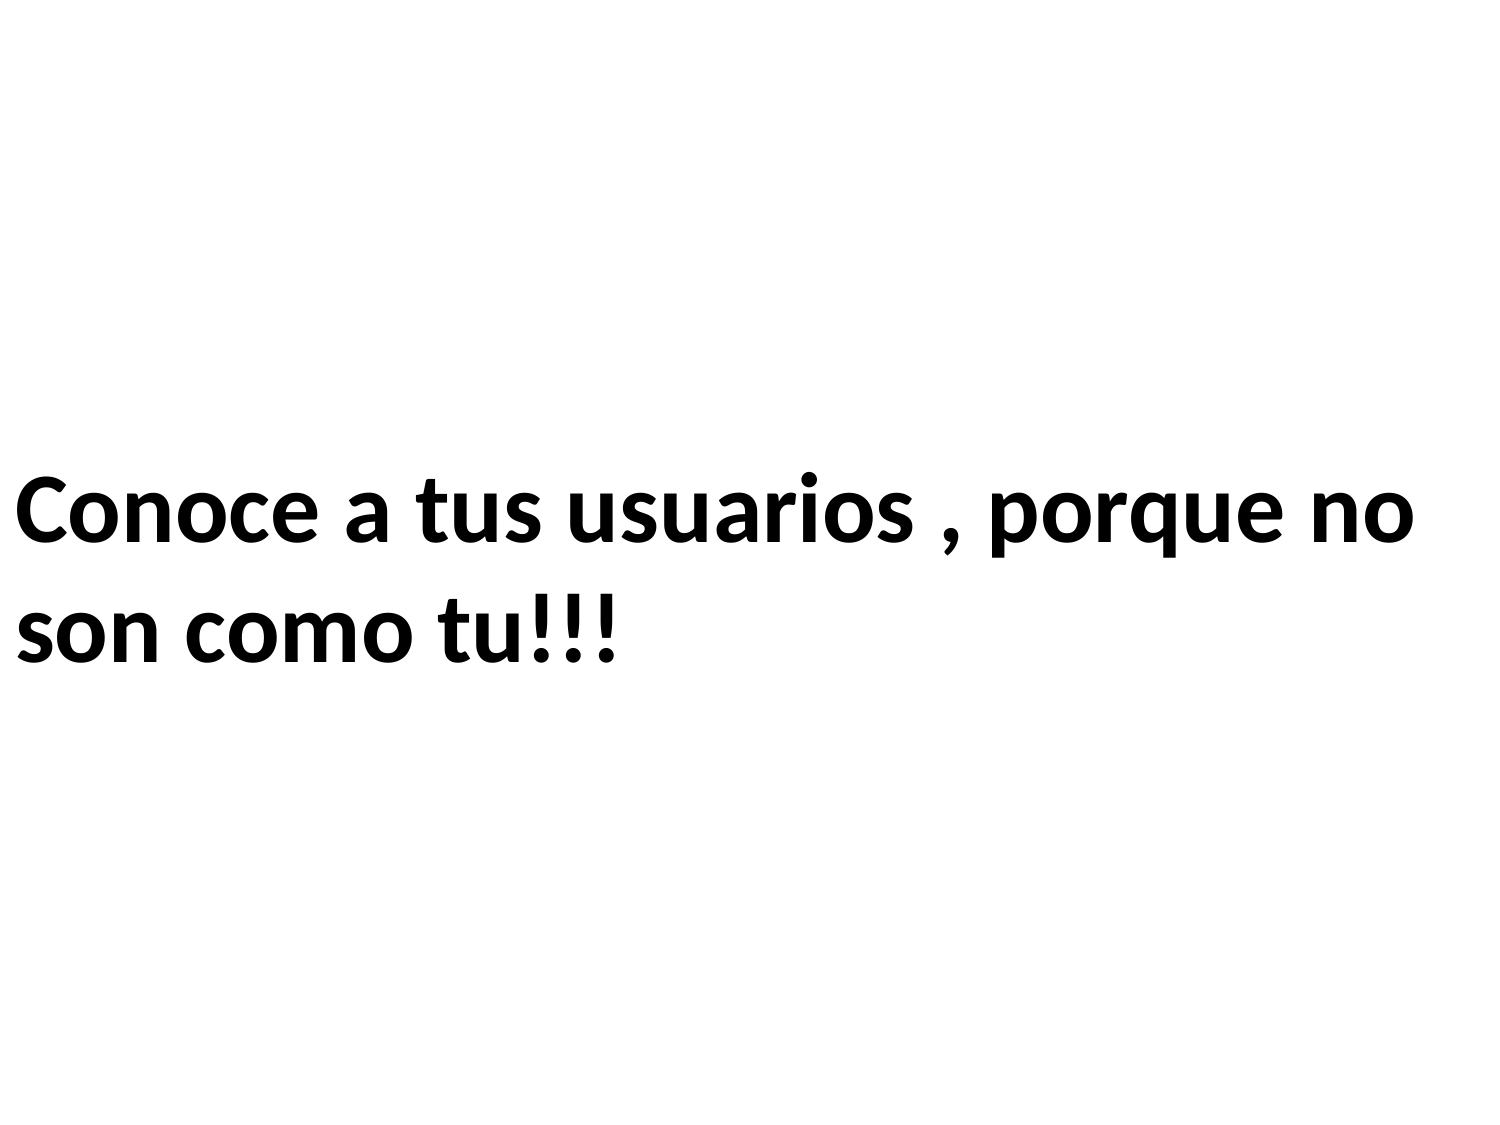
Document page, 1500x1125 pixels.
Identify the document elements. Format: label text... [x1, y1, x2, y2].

list Conoce a tus usuarios , porque no son como tu!!! [0, 0, 1500, 1125]
